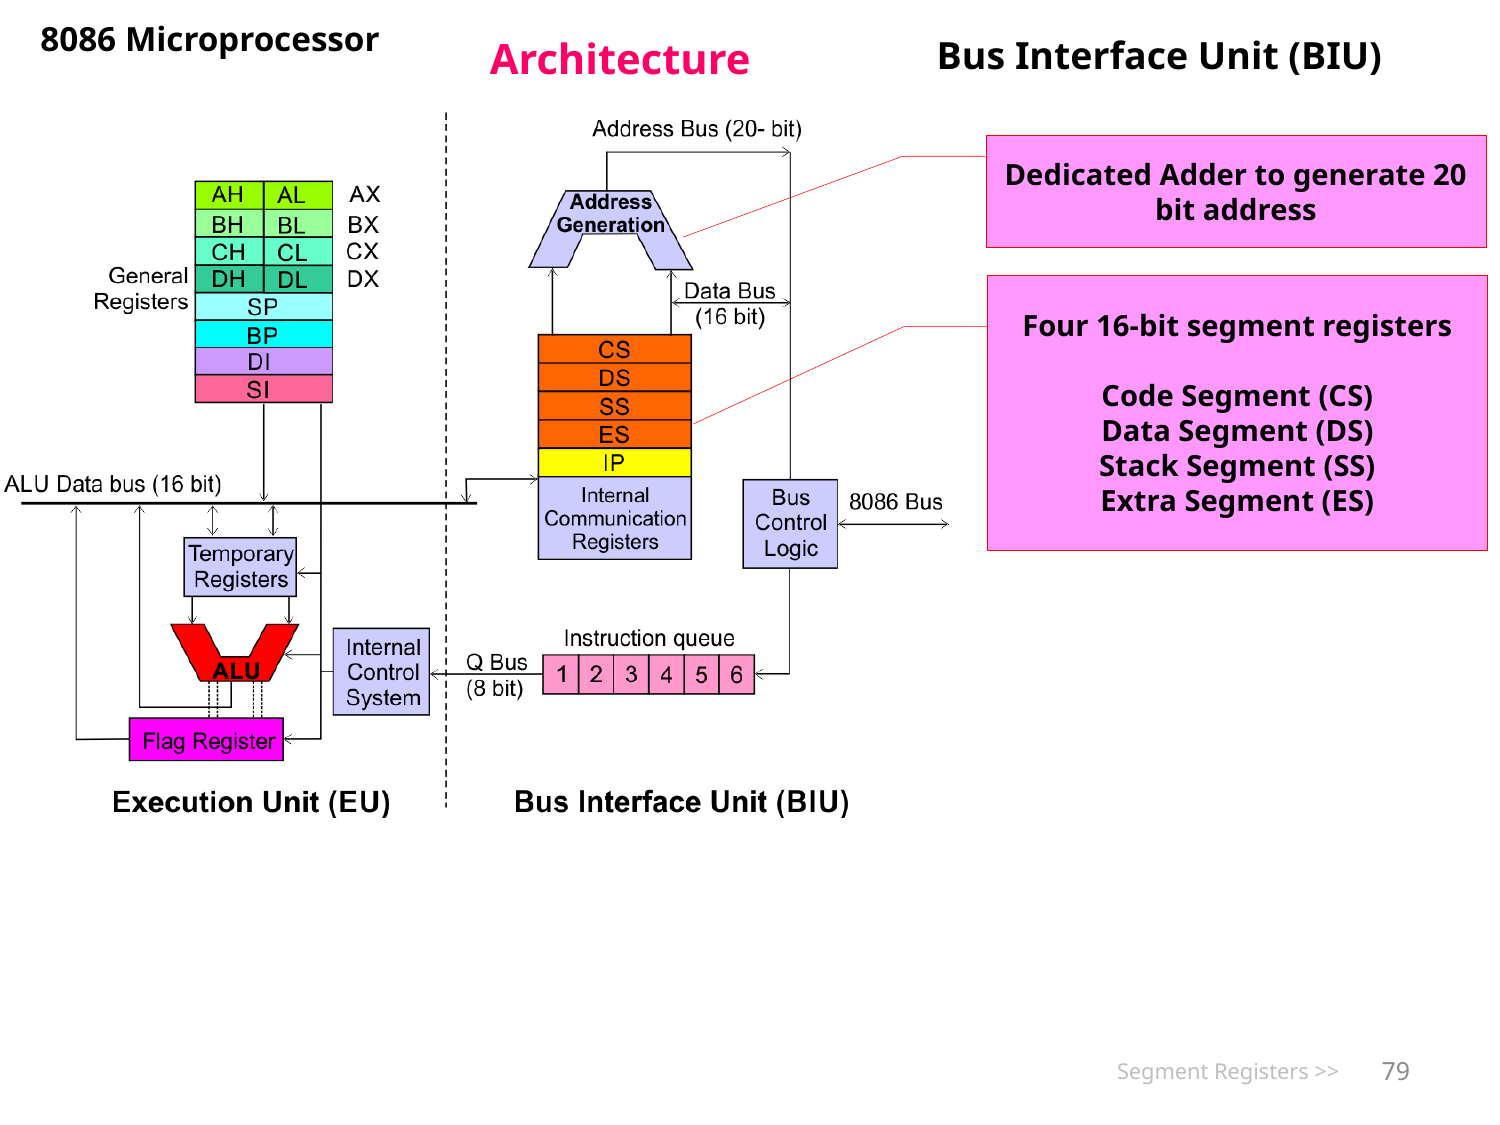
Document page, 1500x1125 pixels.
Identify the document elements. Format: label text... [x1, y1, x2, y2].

text_box Dedicated Adder to generate 20 bit address [955, 133, 1488, 250]
text_box 79 [1074, 1042, 1425, 1103]
text_box Bus Interface Unit (BIU) [859, 24, 1460, 85]
text_box Architecture [474, 18, 1463, 99]
text_box Four 16-bit segment registers Code Segment (CS) Data Segment (DS) Stack Segment (SS) Extra Segment (ES) [955, 273, 1490, 552]
text_box Segment Registers >> [1102, 1050, 1382, 1091]
picture [3, 112, 951, 818]
text_box 8086 Microprocessor [10, 10, 411, 106]
